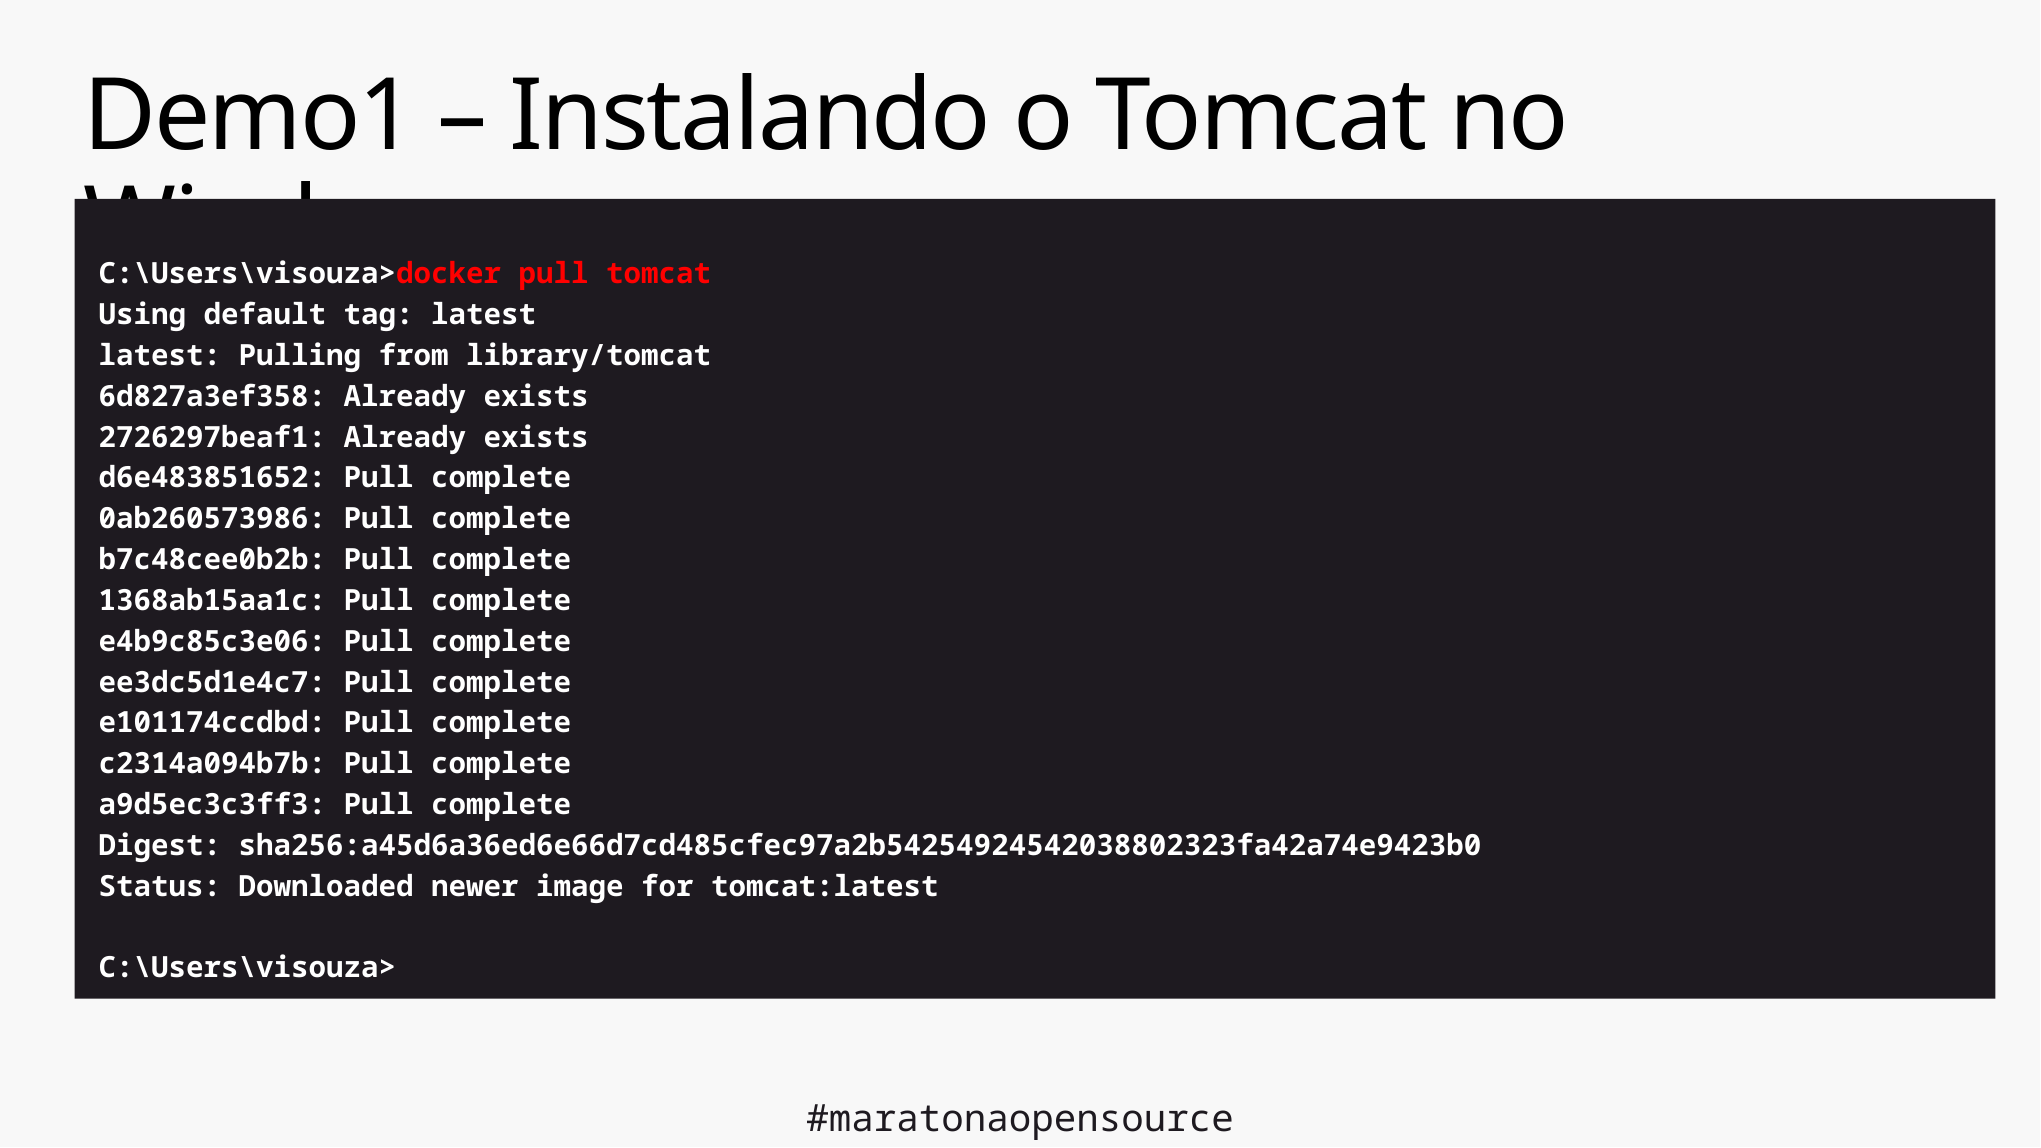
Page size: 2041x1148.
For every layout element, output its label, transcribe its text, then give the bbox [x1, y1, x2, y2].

title Demo1 – Instalando o Tomcat no Windows [59, 48, 2011, 199]
list C:\Users\visouza>docker pull tomcat Using default tag: latest latest: Pulling from library/tomcat 6d827a3ef358: Already exists 2726297beaf1: Already exists d6e483851652: Pull complete 0ab260573986: Pull complete b7c48cee0b2b: Pull complete 1368ab15aa1c: Pull complete e4b9c85c3e06: Pull complete ee3dc5d1e4c7: Pull complete e101174ccdbd: Pull complete c2314a094b7b: Pull complete a9d5ec3c3ff3: Pull complete Digest: sha256:a45d6a36ed6e66d7cd485cfec97a2b54254924542038802323fa42a74e9423b0 Status: Downloaded newer image for tomcat:latest C:\Users\visouza> [74, 198, 1996, 999]
